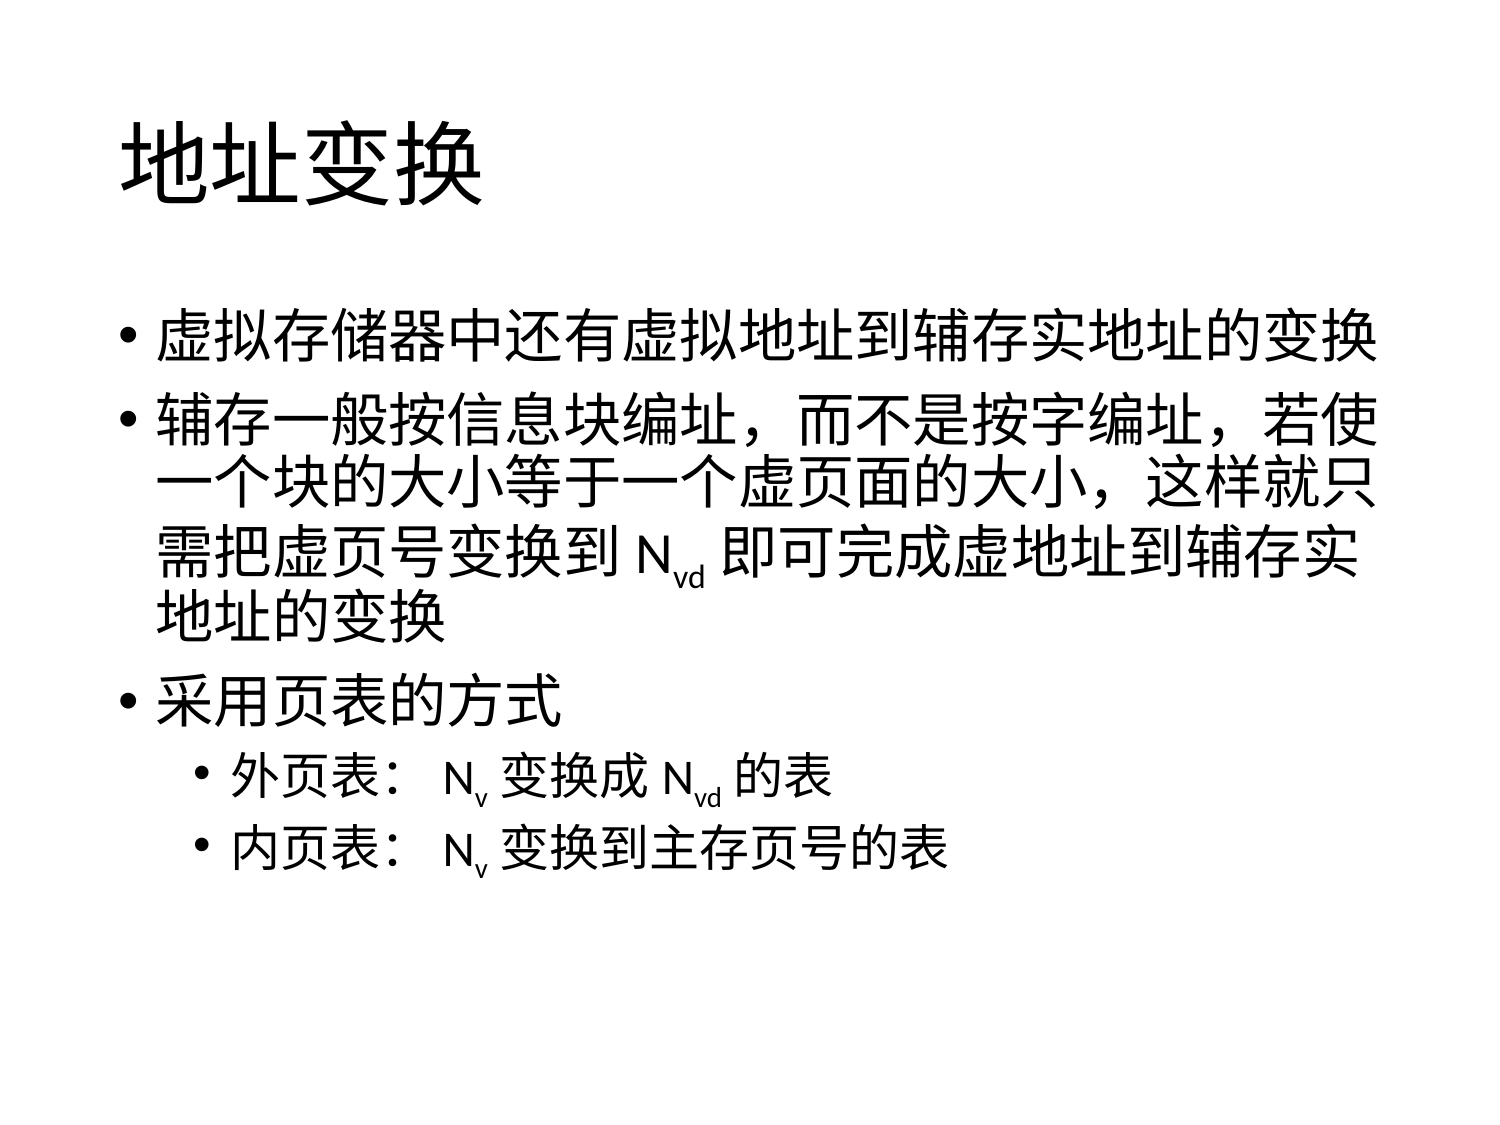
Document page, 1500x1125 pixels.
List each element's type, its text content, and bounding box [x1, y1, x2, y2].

title 地址变换 [103, 59, 1397, 278]
list 虚拟存储器中还有虚拟地址到辅存实地址的变换 辅存一般按信息块编址，而不是按字编址，若使一个块的大小等于一个虚页面的大小，这样就只需把虚页号变换到Nvd即可完成虚地址到辅存实地址的变换 采用页表的方式 外页表：Nv变换成Nvd的表 内页表：Nv变换到主存页号的表 [103, 299, 1397, 1014]
